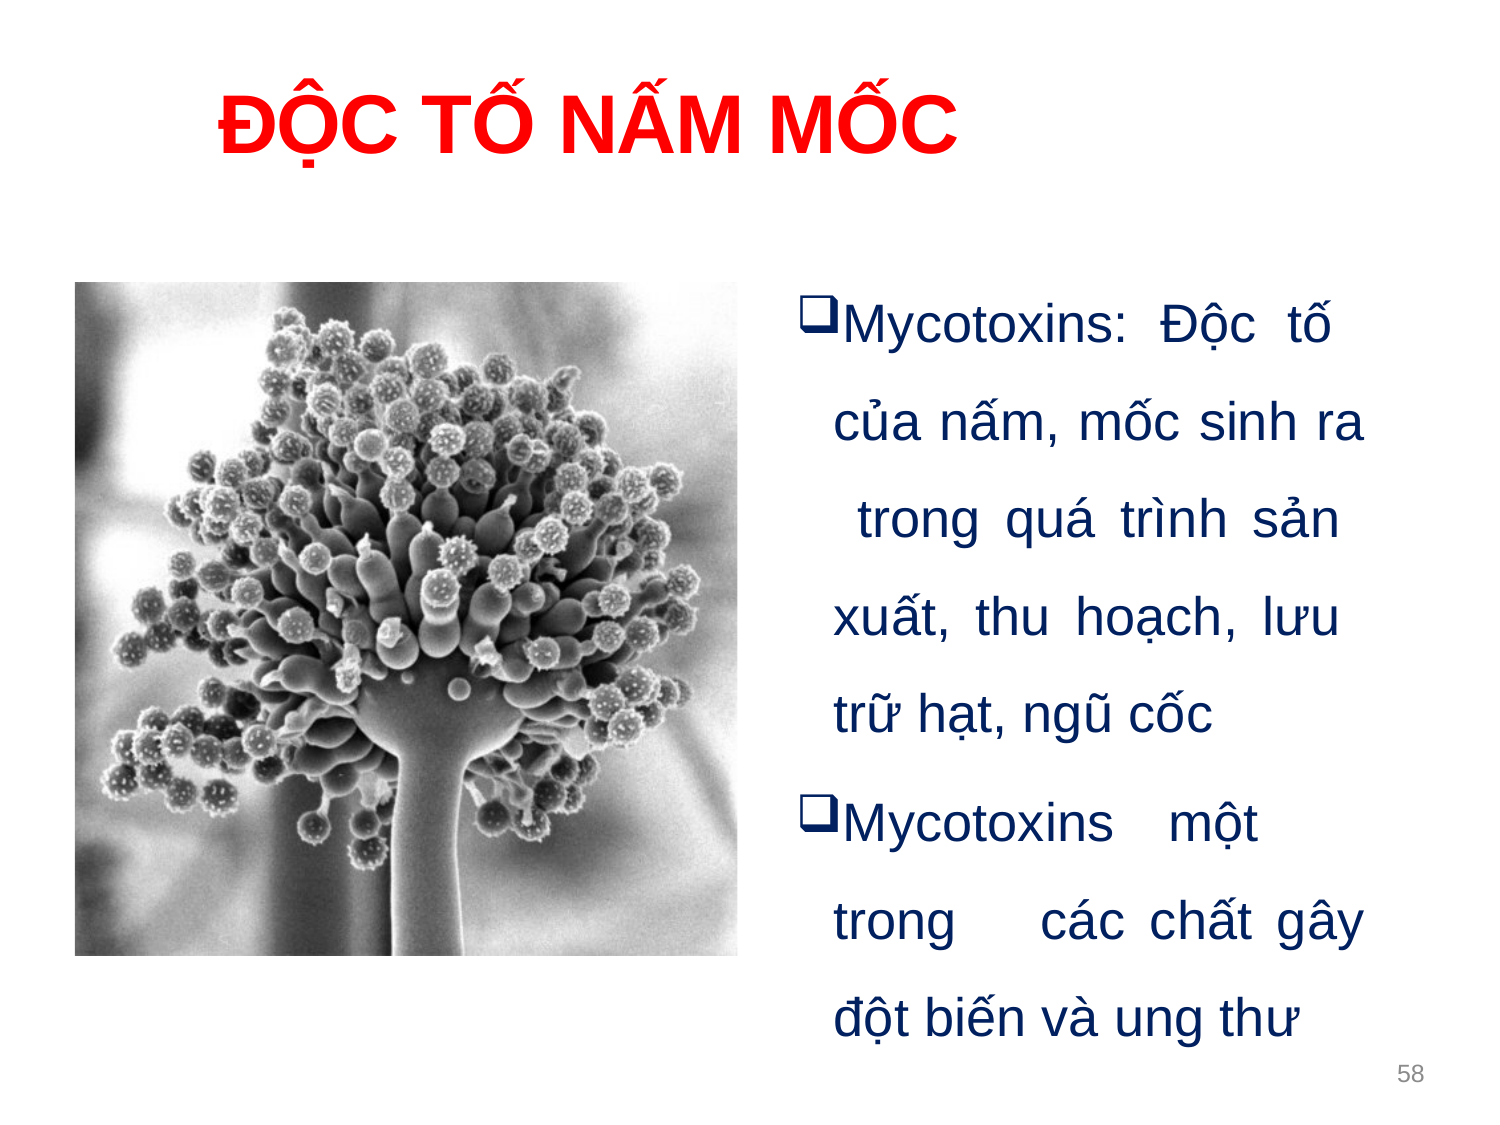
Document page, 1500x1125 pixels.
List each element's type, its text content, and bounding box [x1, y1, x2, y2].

text_box Mycotoxins: Độc tố của nấm, mốc sinh ra trong quá trình sản xuất, thu hoạch, lưu trữ hạt, ngũ cốc [794, 253, 1366, 744]
text_box Mycotoxins một trong các chất gây đột biến và ung thư [794, 753, 1366, 1048]
slide_number 58 [1379, 1050, 1426, 1095]
title ĐỘC TỐ NẤM MỐC [87, 23, 1088, 215]
text_box [74, 282, 738, 956]
